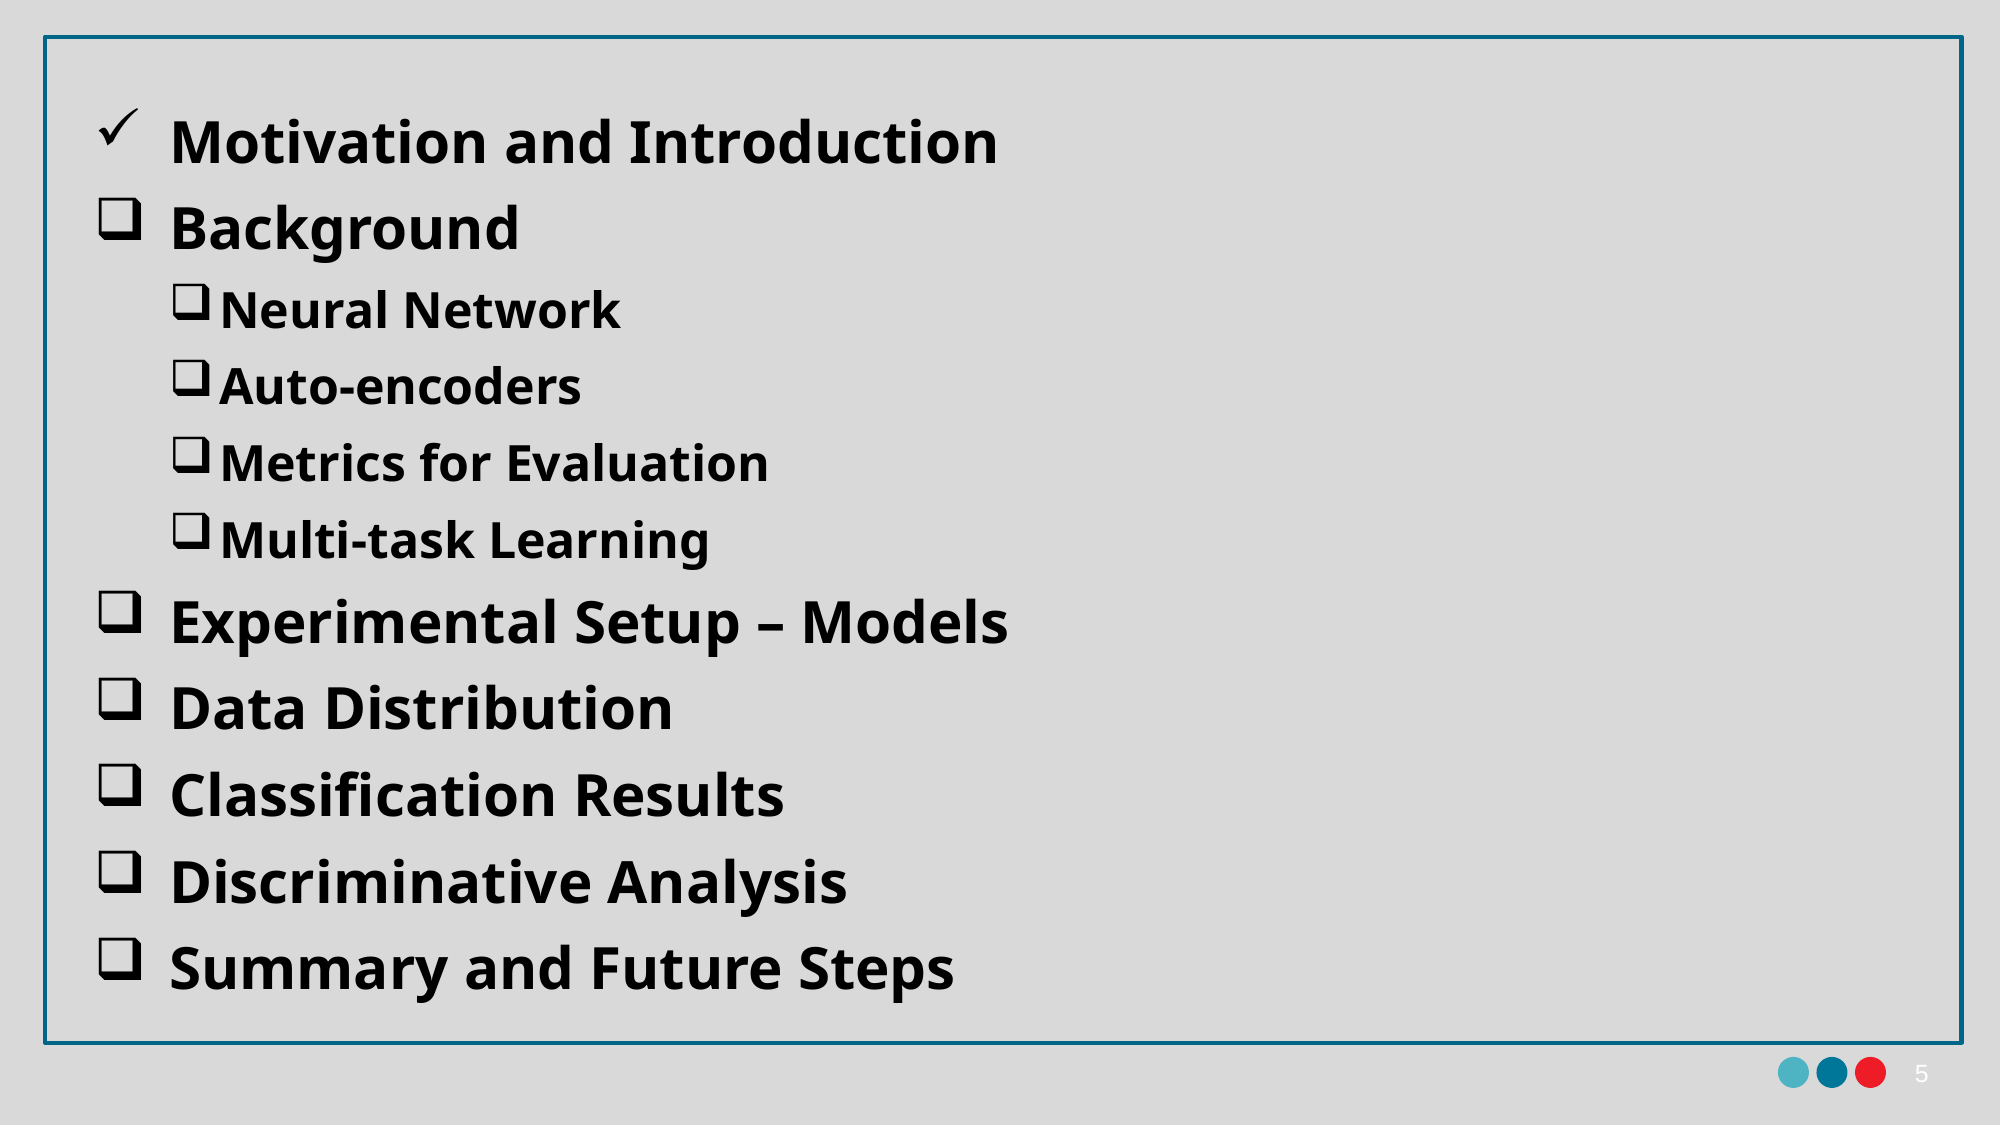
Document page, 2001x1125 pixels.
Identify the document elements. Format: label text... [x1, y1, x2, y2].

slide_number 5 [1899, 1042, 2000, 1103]
text_box [43, 35, 1964, 1045]
